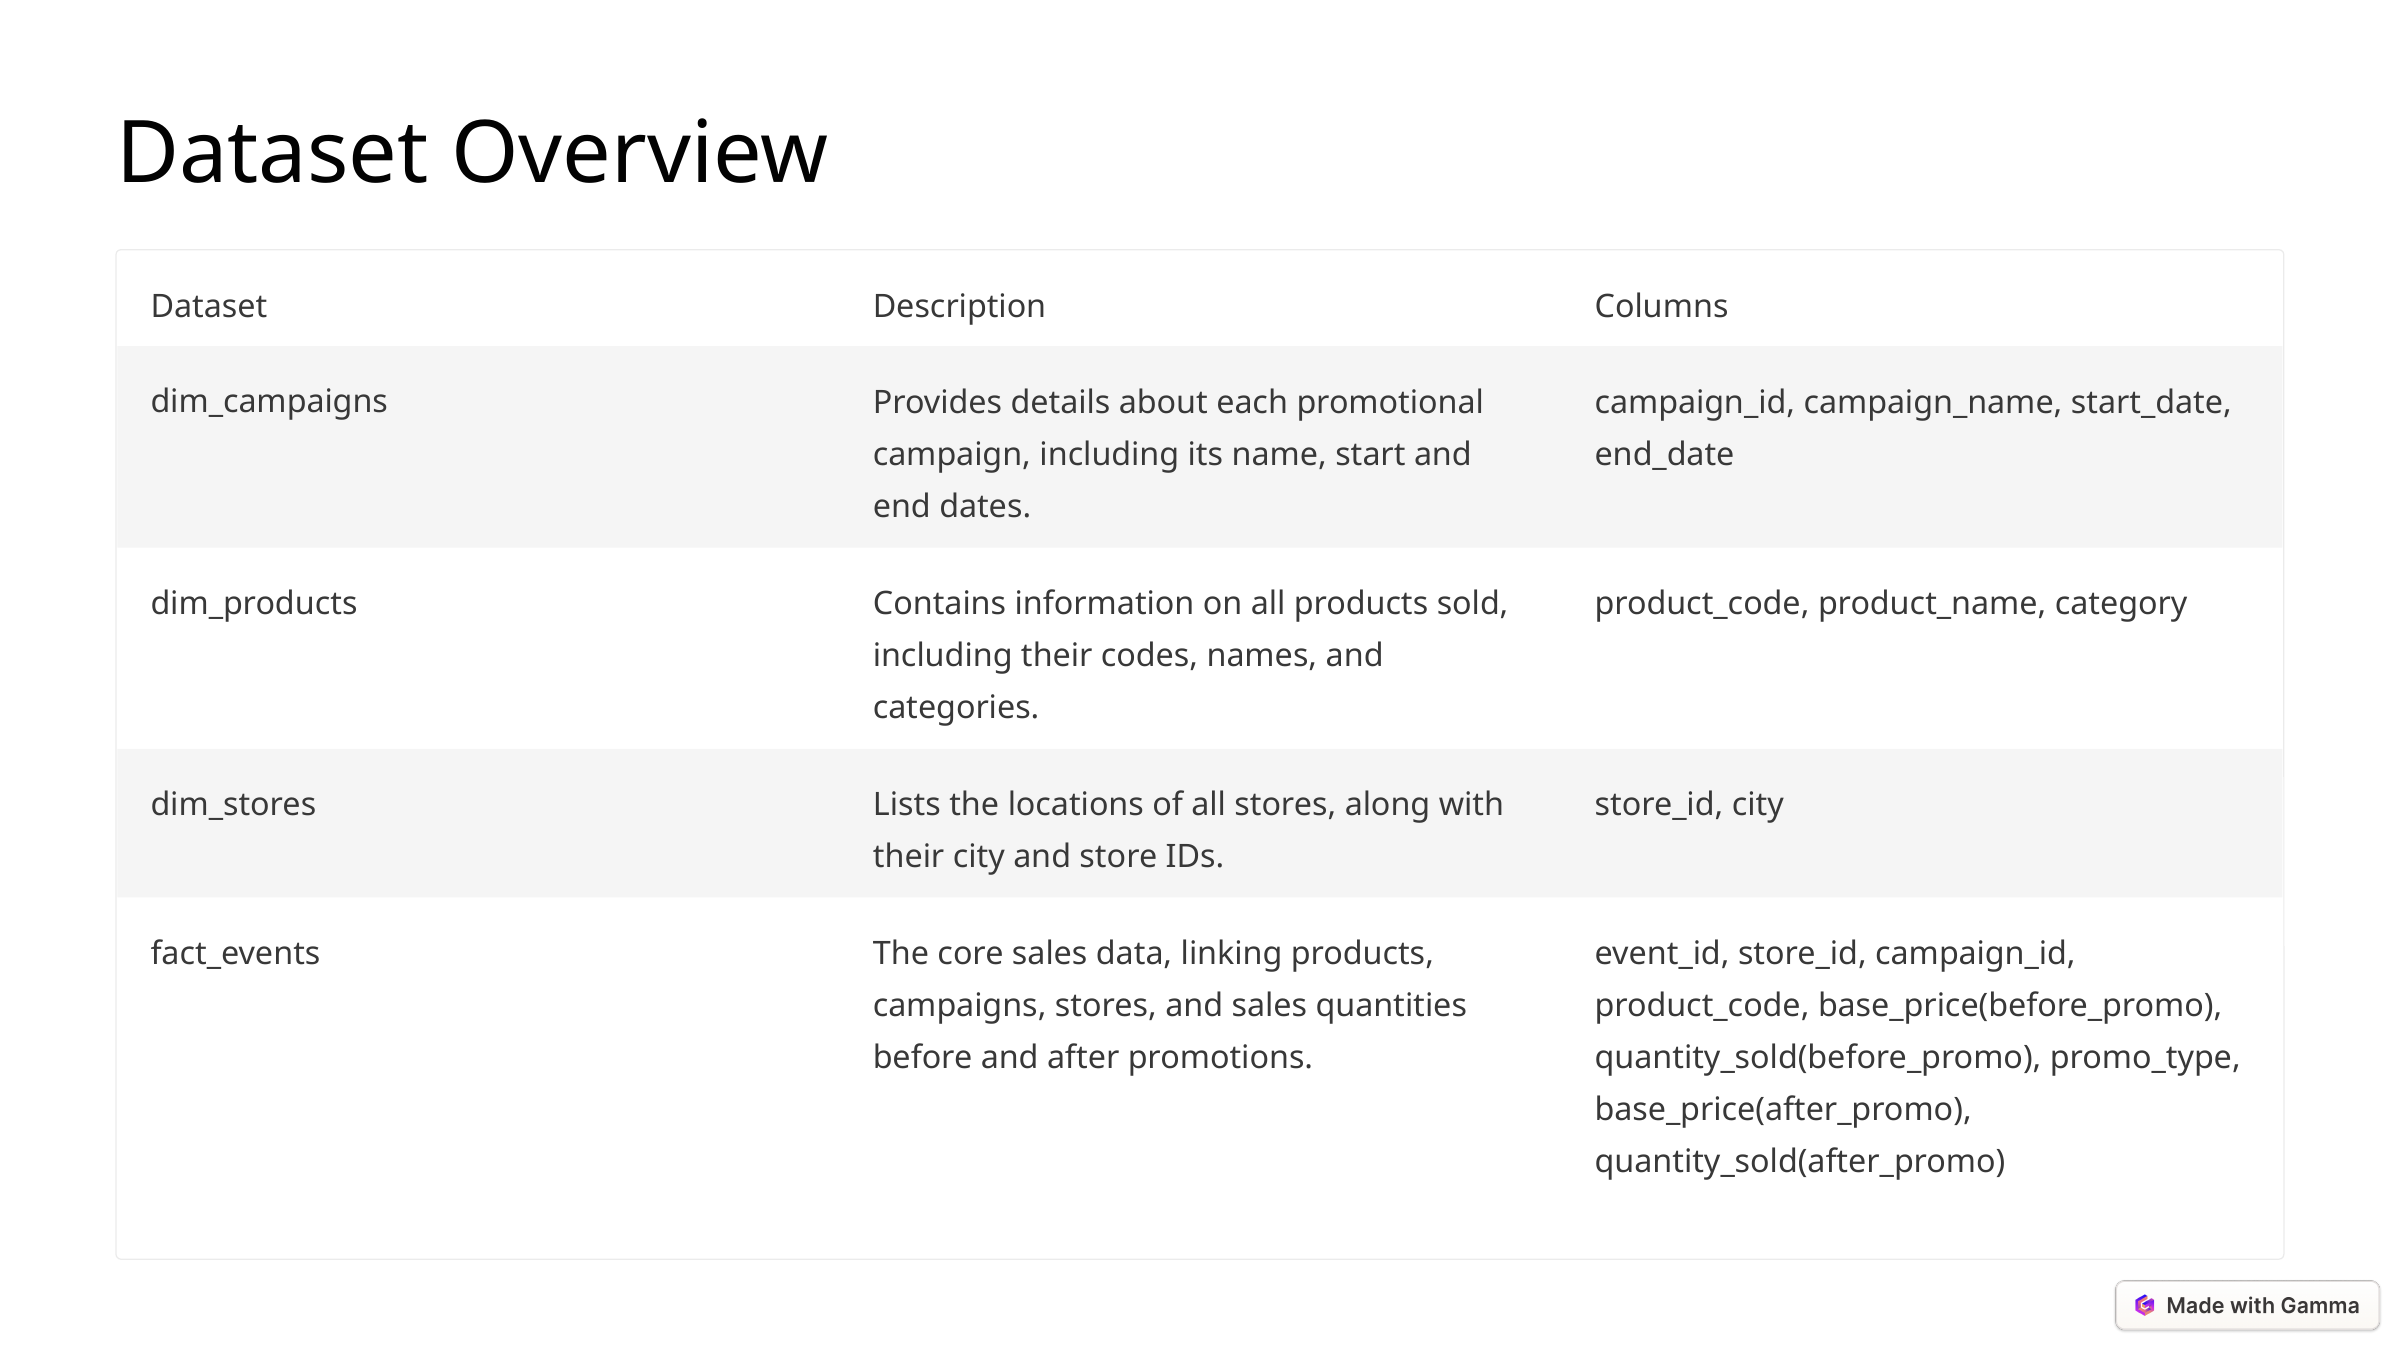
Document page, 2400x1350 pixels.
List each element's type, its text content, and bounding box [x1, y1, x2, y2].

picture [2106, 1271, 2389, 1339]
text_box dim_stores [150, 770, 806, 824]
text_box [117, 748, 2283, 897]
text_box Lists the locations of all stores, along with their city and store IDs. [872, 770, 1527, 877]
text_box [117, 547, 2283, 748]
text_box dim_campaigns [150, 367, 806, 421]
text_box Provides details about each promotional campaign, including its name, start and end dates. [872, 367, 1527, 527]
text_box The core sales data, linking products, campaigns, stores, and sales quantities before and after promotions. [872, 918, 1527, 1078]
text_box Dataset Overview [115, 91, 987, 200]
text_box event_id, store_id, campaign_id, product_code, base_price(before_promo), quantity_sold(before_promo), promo_type, base_price(after_promo), quantity_sold(after_promo) [1594, 918, 2250, 1237]
text_box campaign_id, campaign_name, start_date, end_date [1594, 367, 2250, 474]
text_box product_code, product_name, category [1594, 568, 2250, 622]
text_box Description [872, 272, 1527, 325]
text_box store_id, city [1594, 770, 2250, 824]
text_box fact_events [150, 918, 806, 972]
text_box Columns [1594, 272, 2250, 325]
text_box [117, 897, 2283, 1258]
text_box [117, 346, 2283, 547]
text_box dim_products [150, 568, 806, 622]
text_box [117, 250, 2283, 346]
text_box Dataset [150, 272, 806, 325]
text_box Contains information on all products sold, including their codes, names, and categories. [872, 568, 1527, 728]
